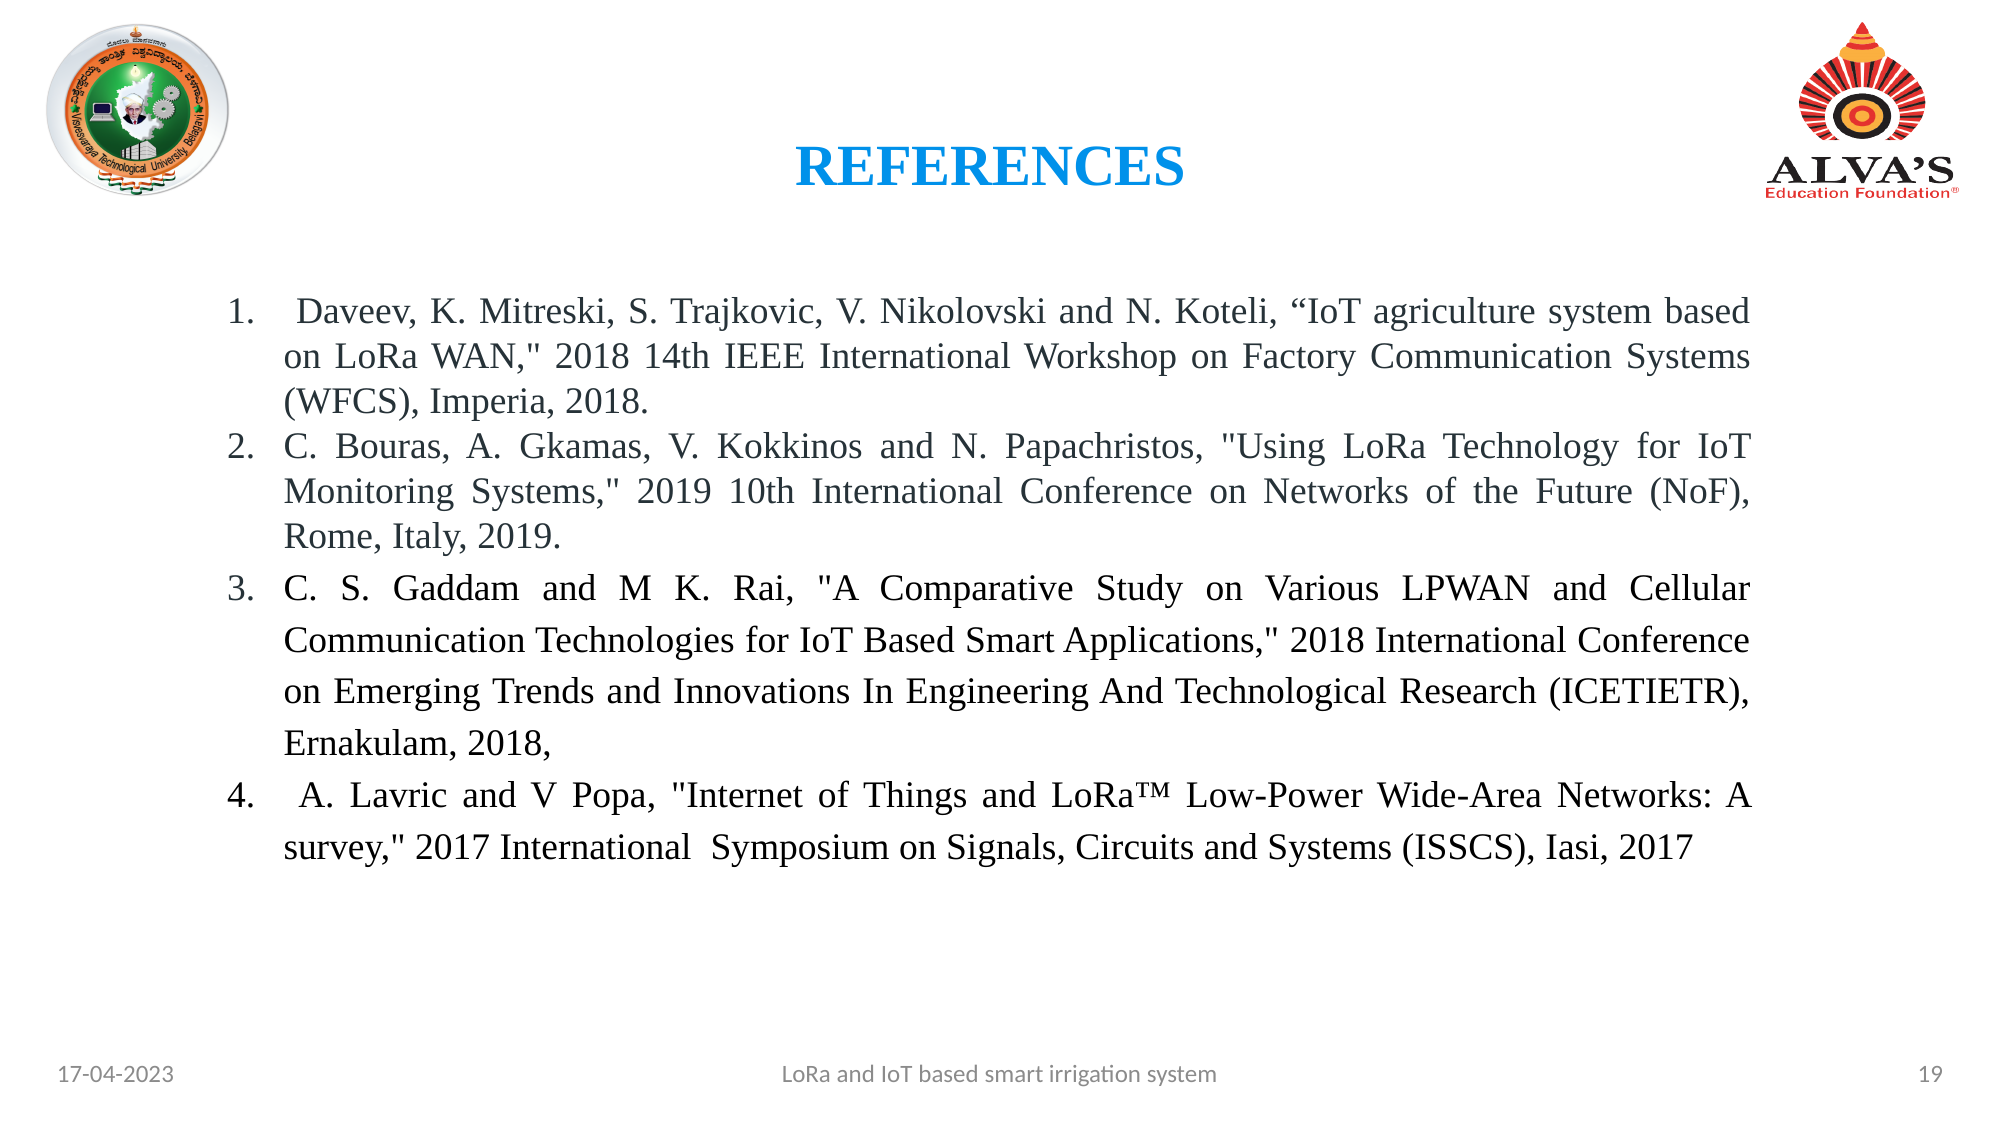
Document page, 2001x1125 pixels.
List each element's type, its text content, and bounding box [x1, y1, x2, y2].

slide_number 19 [1508, 1042, 1959, 1103]
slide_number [41, 1042, 492, 1103]
text_box Daveev, K. Mitreski, S. Trajkovic, V. Nikolovski and N. Koteli, “IoT agriculture system based on LoRa WAN," 2018 14th IEEE International Workshop on Factory Communication Systems (WFCS), Imperia, 2018. C. Bouras, A. Gkamas, V. Kokkinos and N. Papachristos, "Using LoRa Technology for IoT Monitoring Systems," 2019 10th International Conference on Networks of the Future (NoF), Rome, Italy, 2019. C. S. Gaddam and M K. Rai, "A Comparative Study on Various LPWAN and Cellular Communication Technologies for IoT Based Smart Applications," 2018 International Conference on Emerging Trends and Innovations In Engineering And Technological Research (ICETIETR), Ernakulam, 2018, A. Lavric and V Popa, "Internet of Things and LoRa™ Low-Power Wide-Area Networks: A survey," 2017 International Symposium on Signals, Circuits and Systems (ISSCS), Iasi, 2017 [193, 271, 1768, 940]
footer LoRa and IoT based smart irrigation system [662, 1042, 1338, 1103]
picture [41, 22, 234, 198]
picture [1766, 22, 1959, 198]
text_box REFERENCES [378, 119, 1622, 213]
